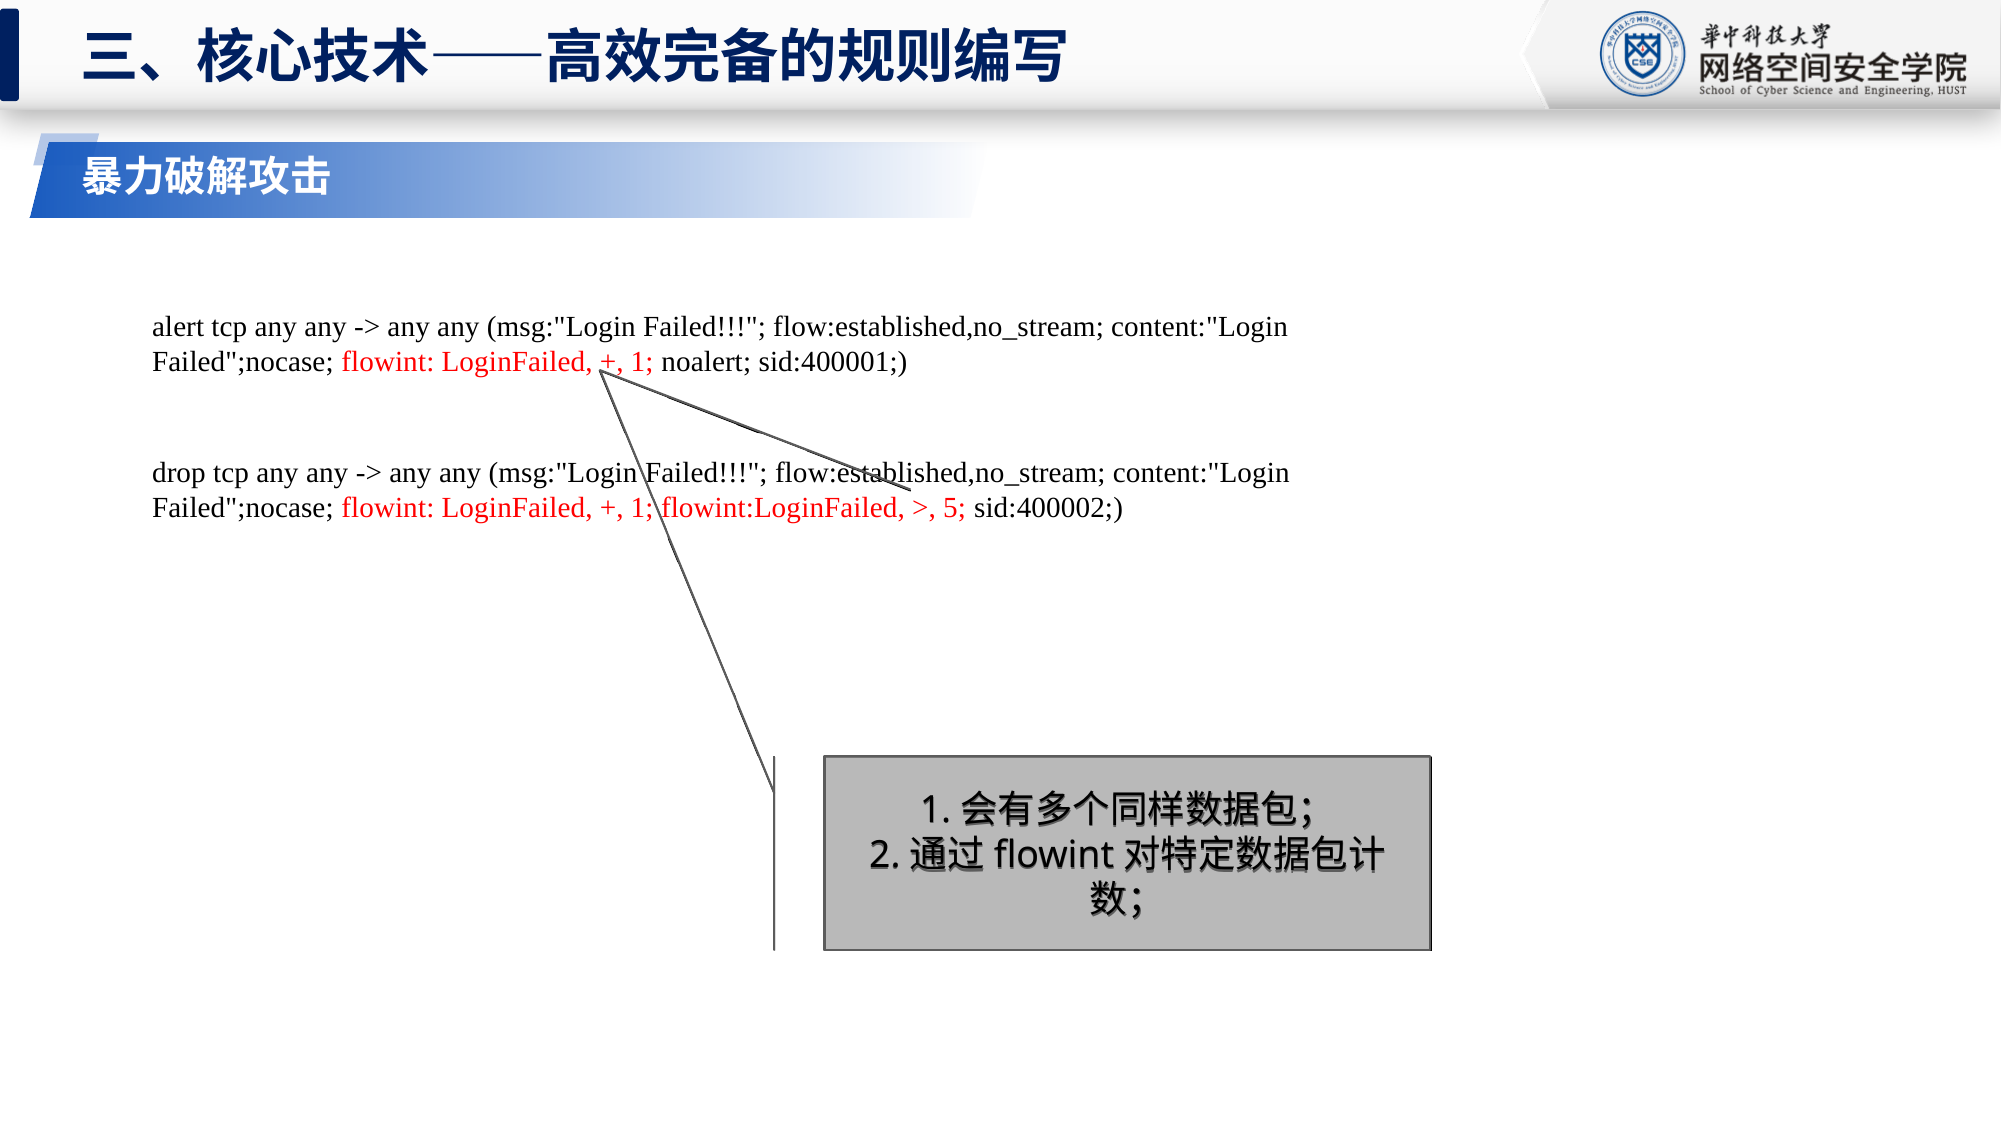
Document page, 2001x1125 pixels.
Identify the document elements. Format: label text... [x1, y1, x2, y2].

text_box alert tcp any any -> any any (msg:"Login Failed!!!"; flow:established,no_stream; content:"Login Failed";nocase; flowint: LoginFailed, +, 1; noalert; sid:400001;) drop tcp any any -> any any (msg:"Login Failed!!!"; flow:established,no_stream; content:"Login Failed";nocase; flowint: LoginFailed, +, 1; flowint:LoginFailed, >, 5; sid:400002;) [137, 299, 1863, 1014]
picture [0, 0, 2000, 114]
text_box 1.会有多个同样数据包； 2.通过flowint对特定数据包计数； [824, 756, 1431, 950]
text_box 三、核心技术——高效完备的规则编写 [65, 11, 1086, 97]
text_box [29, 133, 989, 218]
